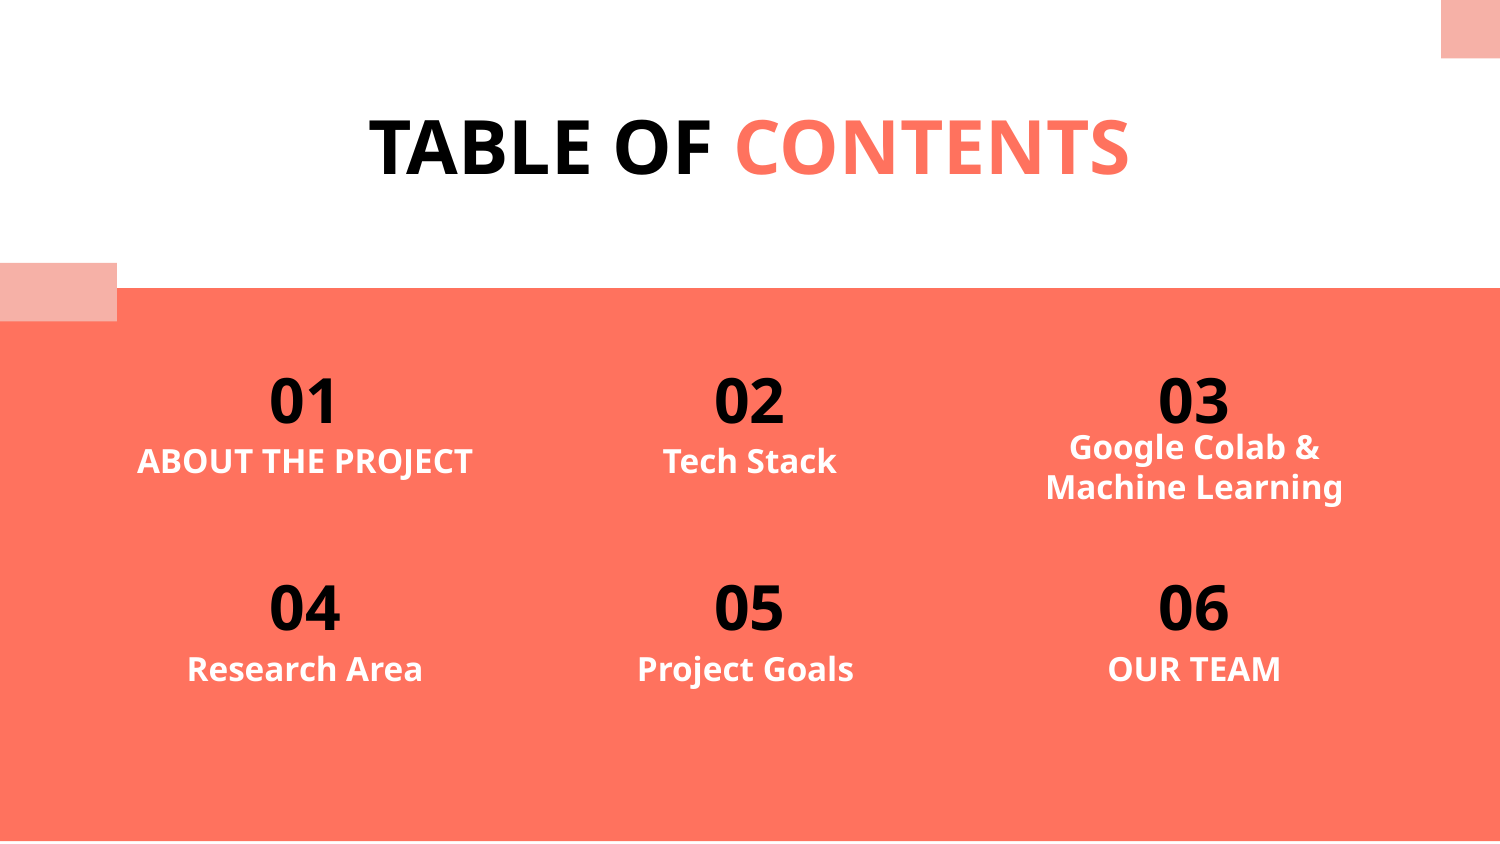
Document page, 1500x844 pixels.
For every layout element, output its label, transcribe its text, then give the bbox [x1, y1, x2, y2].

title Google Colab & Machine Learning [997, 447, 1392, 521]
title ABOUT THE PROJECT [108, 422, 503, 496]
title 06 [1048, 574, 1341, 637]
title TABLE OF CONTENTS [97, 107, 1402, 181]
title Project Goals [553, 629, 947, 703]
title 02 [603, 367, 897, 430]
title Tech Stack [553, 422, 947, 496]
title 03 [1048, 367, 1341, 430]
title OUR TEAM [997, 629, 1392, 703]
title 04 [159, 574, 452, 637]
title Research Area [108, 629, 503, 703]
title 01 [159, 367, 452, 430]
title 05 [603, 574, 897, 637]
